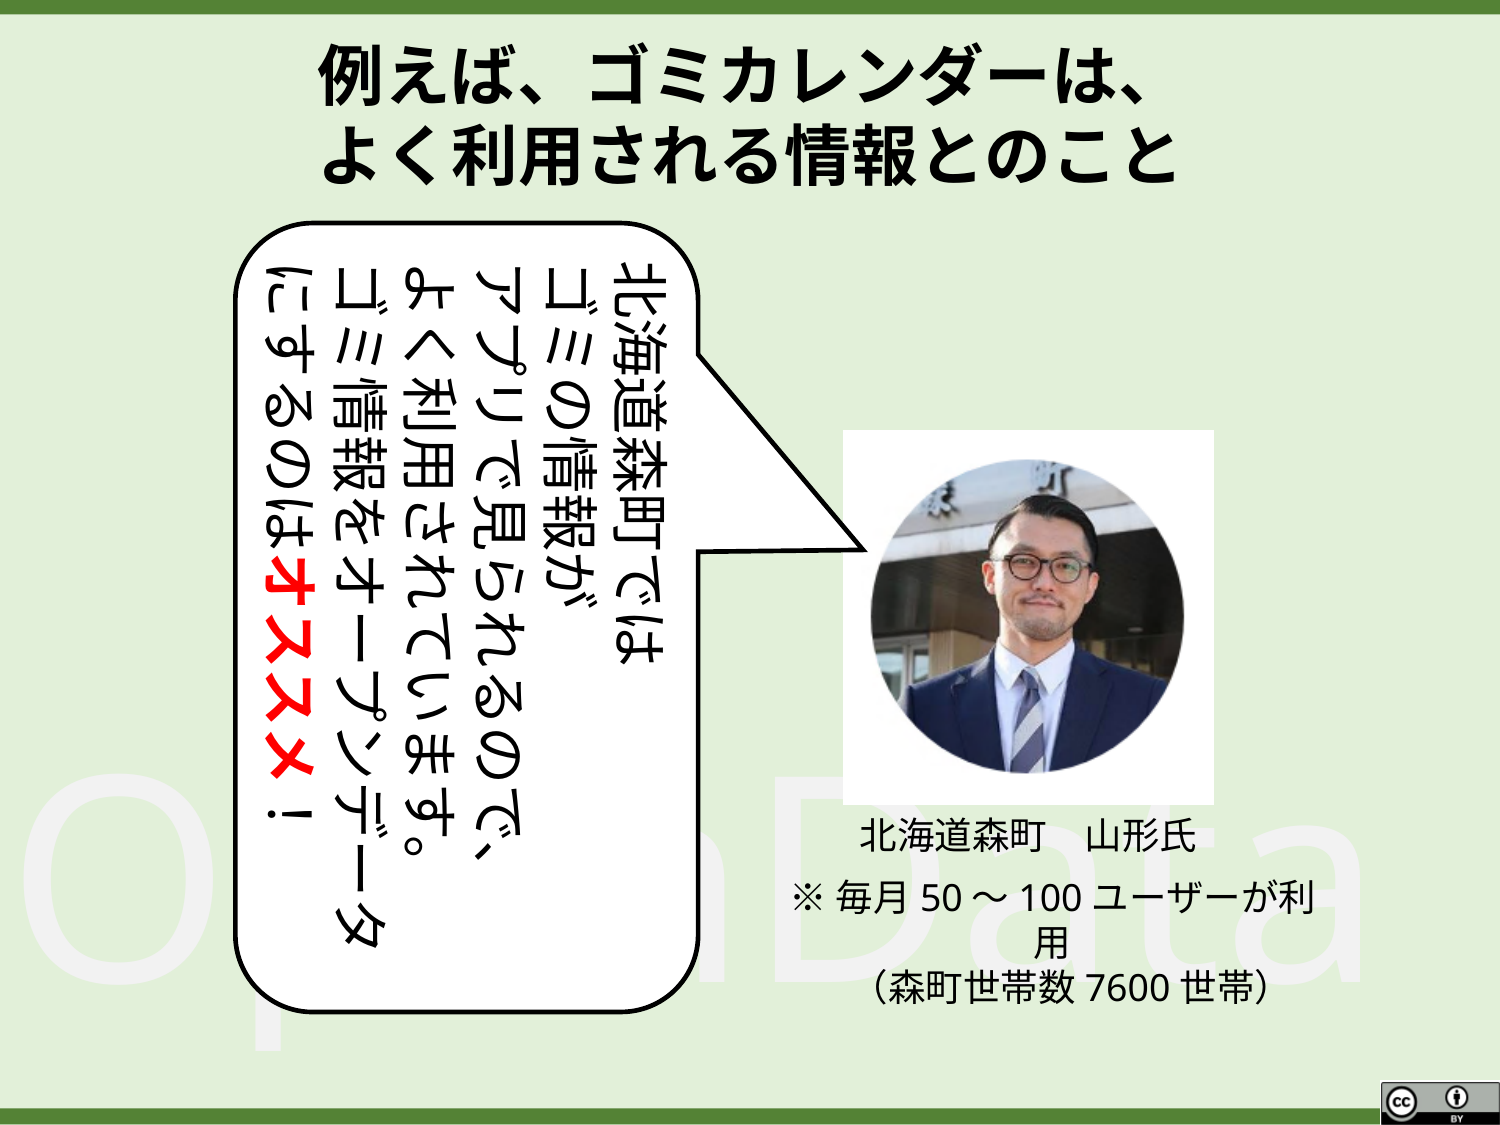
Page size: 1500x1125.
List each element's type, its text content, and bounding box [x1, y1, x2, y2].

picture [1380, 1080, 1500, 1125]
text_box ※毎月50～100ユーザーが利用 （森町世帯数7600世帯） [770, 866, 1336, 1017]
picture [843, 430, 1214, 805]
text_box 北海道森町 山形氏 [824, 804, 1232, 864]
text_box 北海道森町では ゴミの情報が アプリで見られるので、 よく利用されています。 ゴミ情報をオープンデータにするのはオススメ！ [234, 222, 843, 1014]
text_box 例えば、ゴミカレンダーは、 よく利用される情報とのこと [1, 26, 1500, 202]
